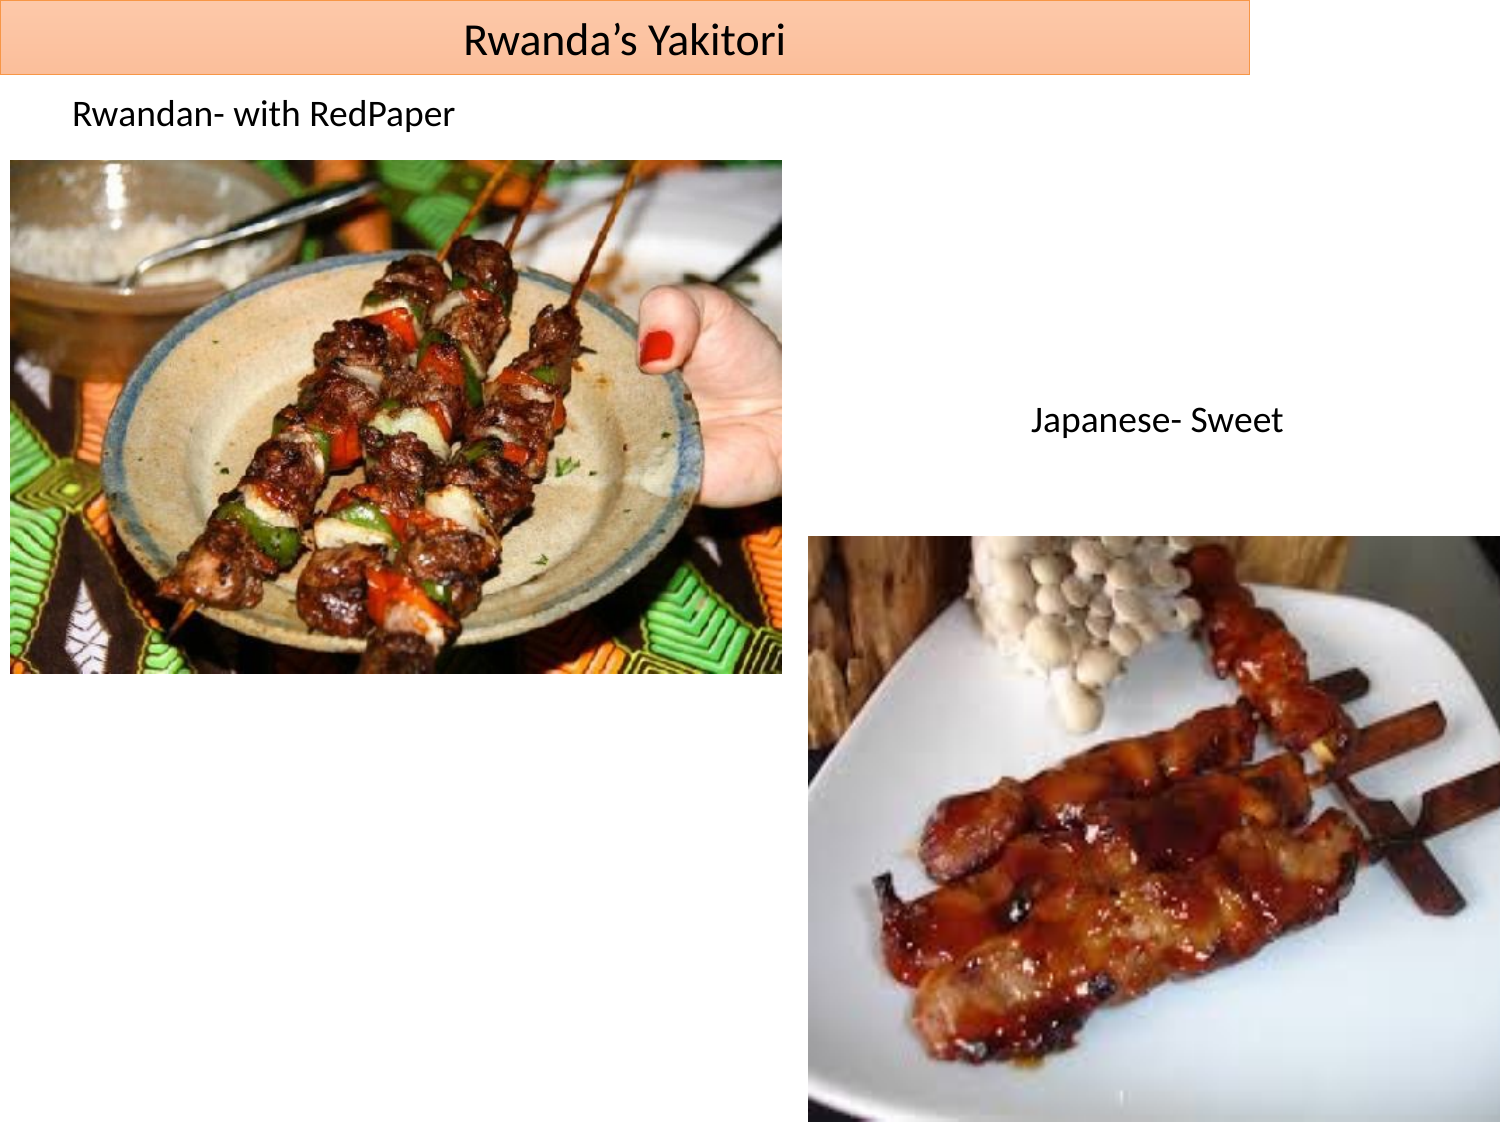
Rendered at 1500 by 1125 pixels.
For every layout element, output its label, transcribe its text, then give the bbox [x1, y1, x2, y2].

text_box Japanese- Sweet [1023, 387, 1292, 448]
picture [808, 536, 1500, 1122]
picture [10, 160, 782, 674]
text_box Rwandan- with RedPaper [71, 88, 456, 134]
title Rwanda’s Yakitori [0, 0, 1251, 76]
